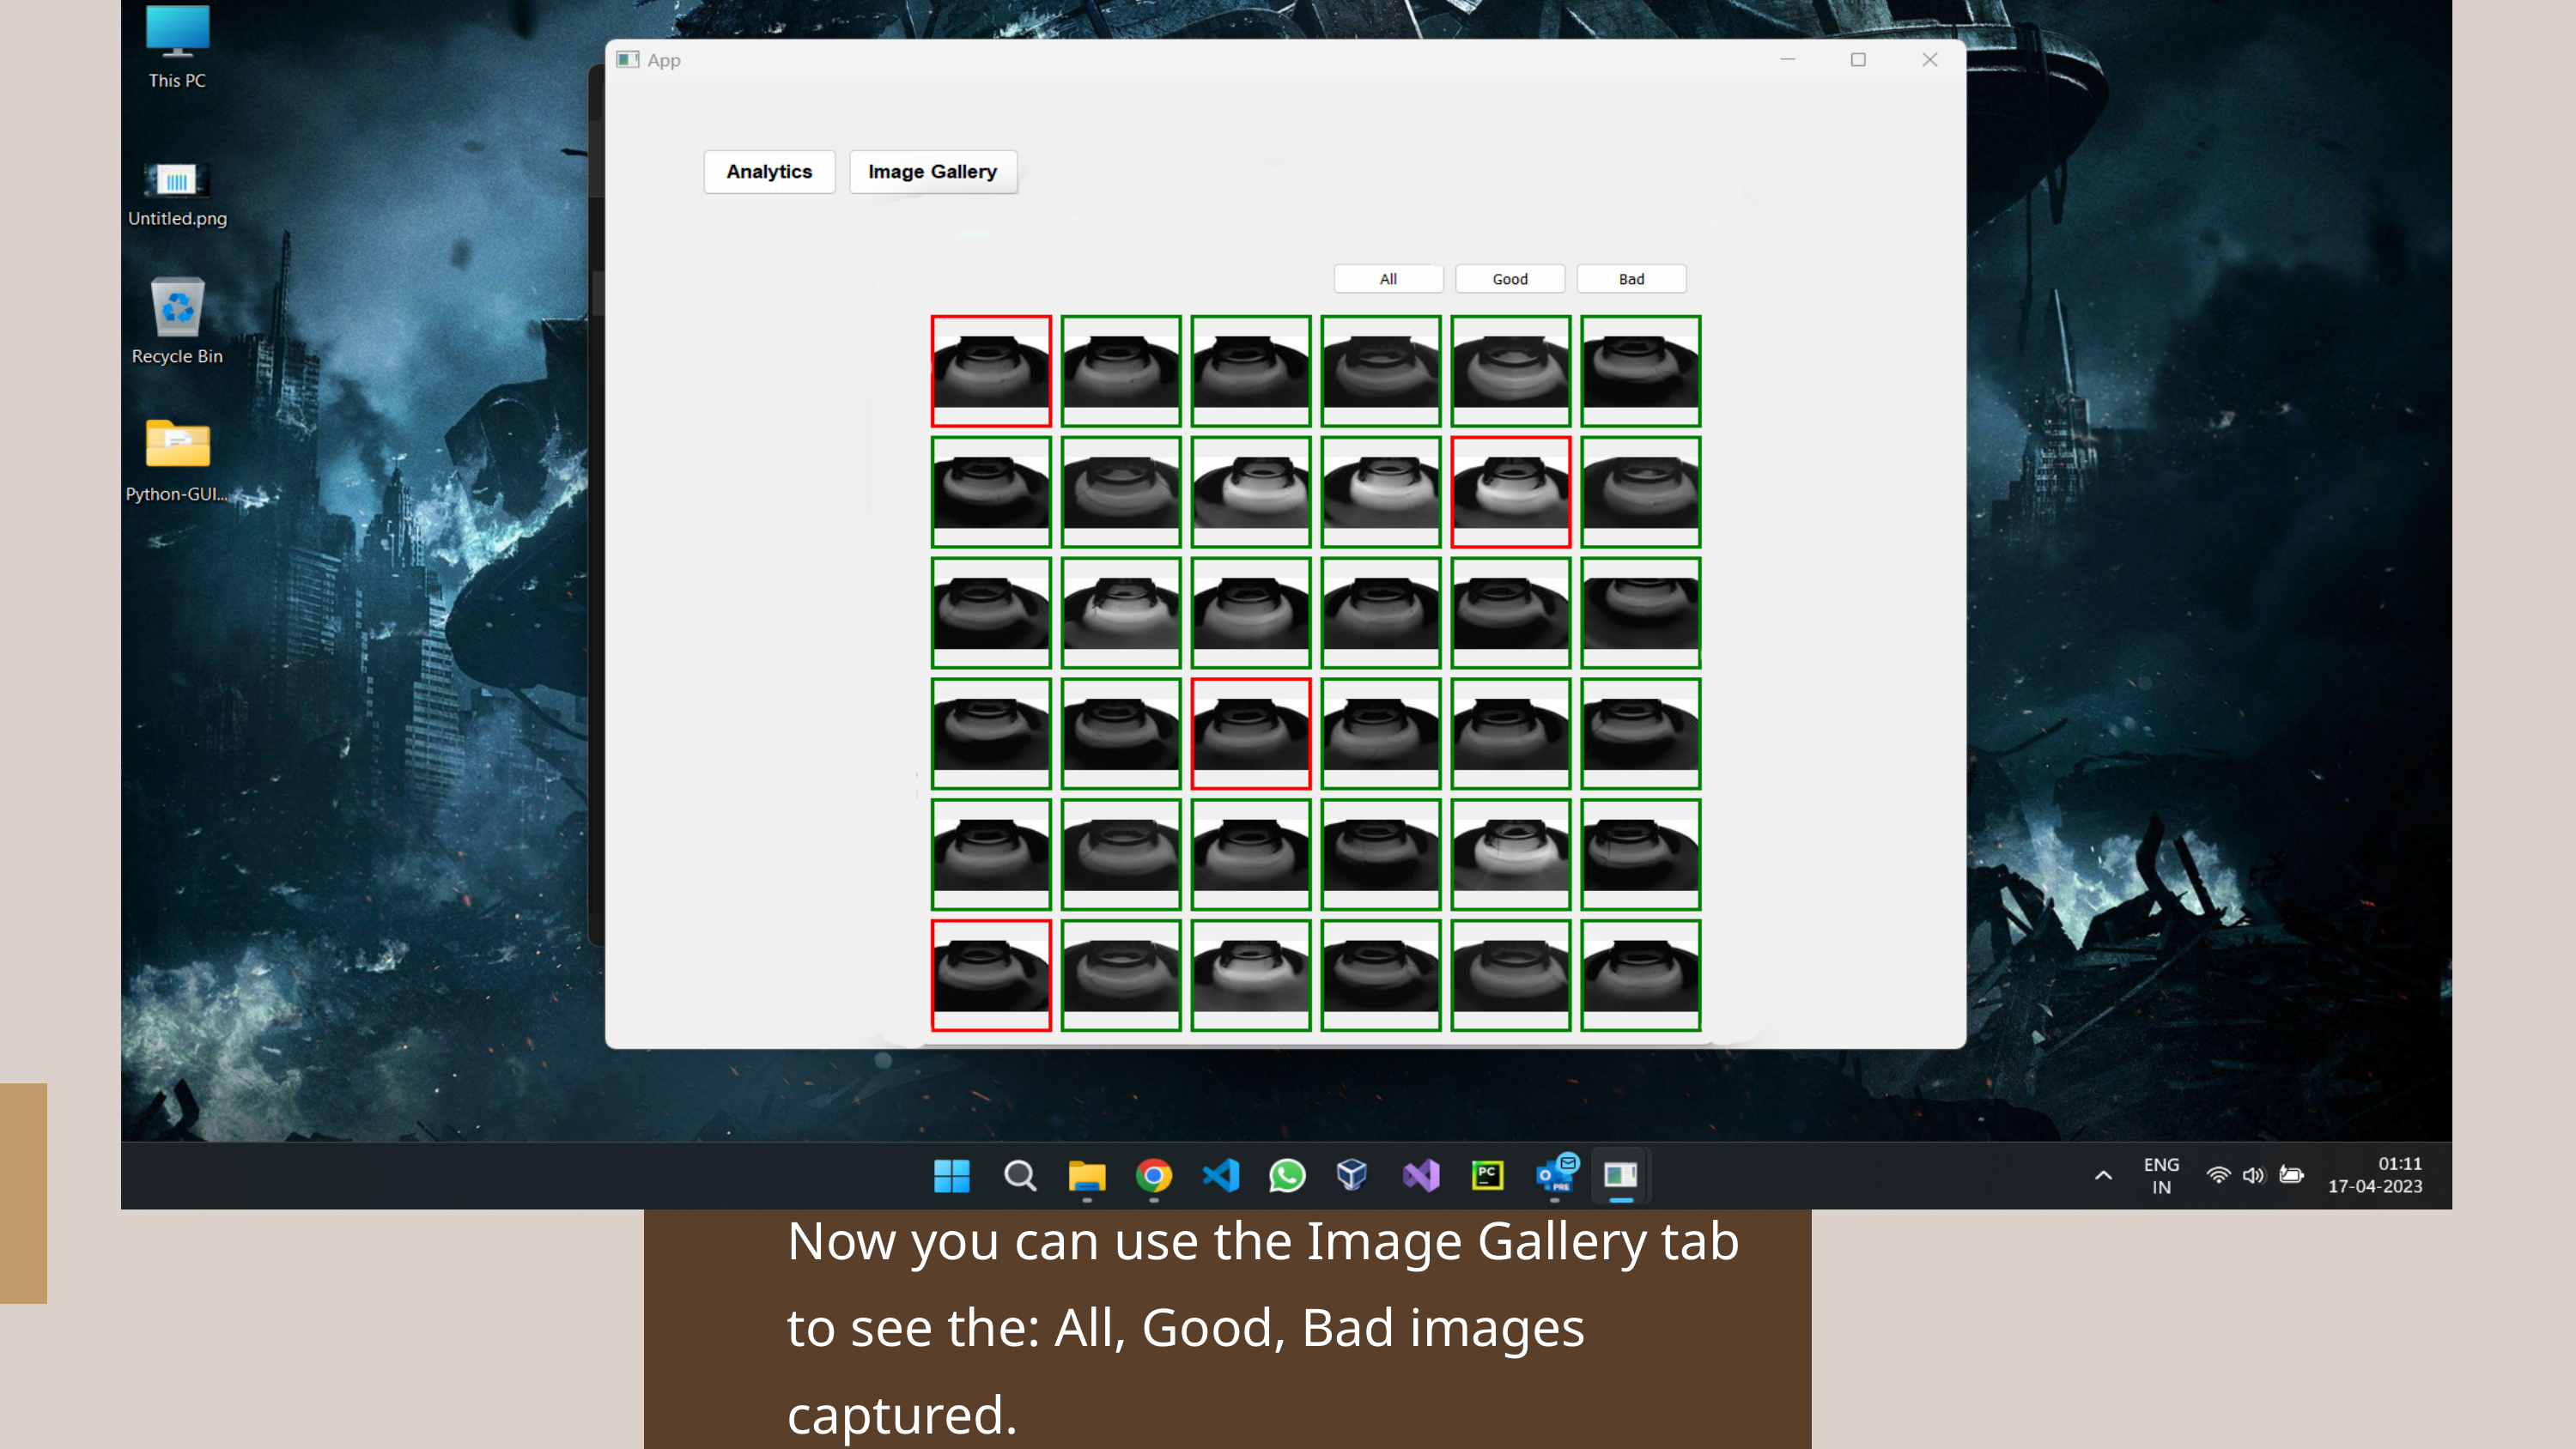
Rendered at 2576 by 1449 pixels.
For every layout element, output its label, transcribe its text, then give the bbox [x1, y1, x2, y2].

picture [121, 0, 2452, 1210]
text_box [644, 1216, 1813, 1449]
text_box [0, 1083, 47, 1304]
text_box Now you can use the Image Gallery tab to see the: All, Good, Bad images captured. [658, 1216, 1798, 1445]
